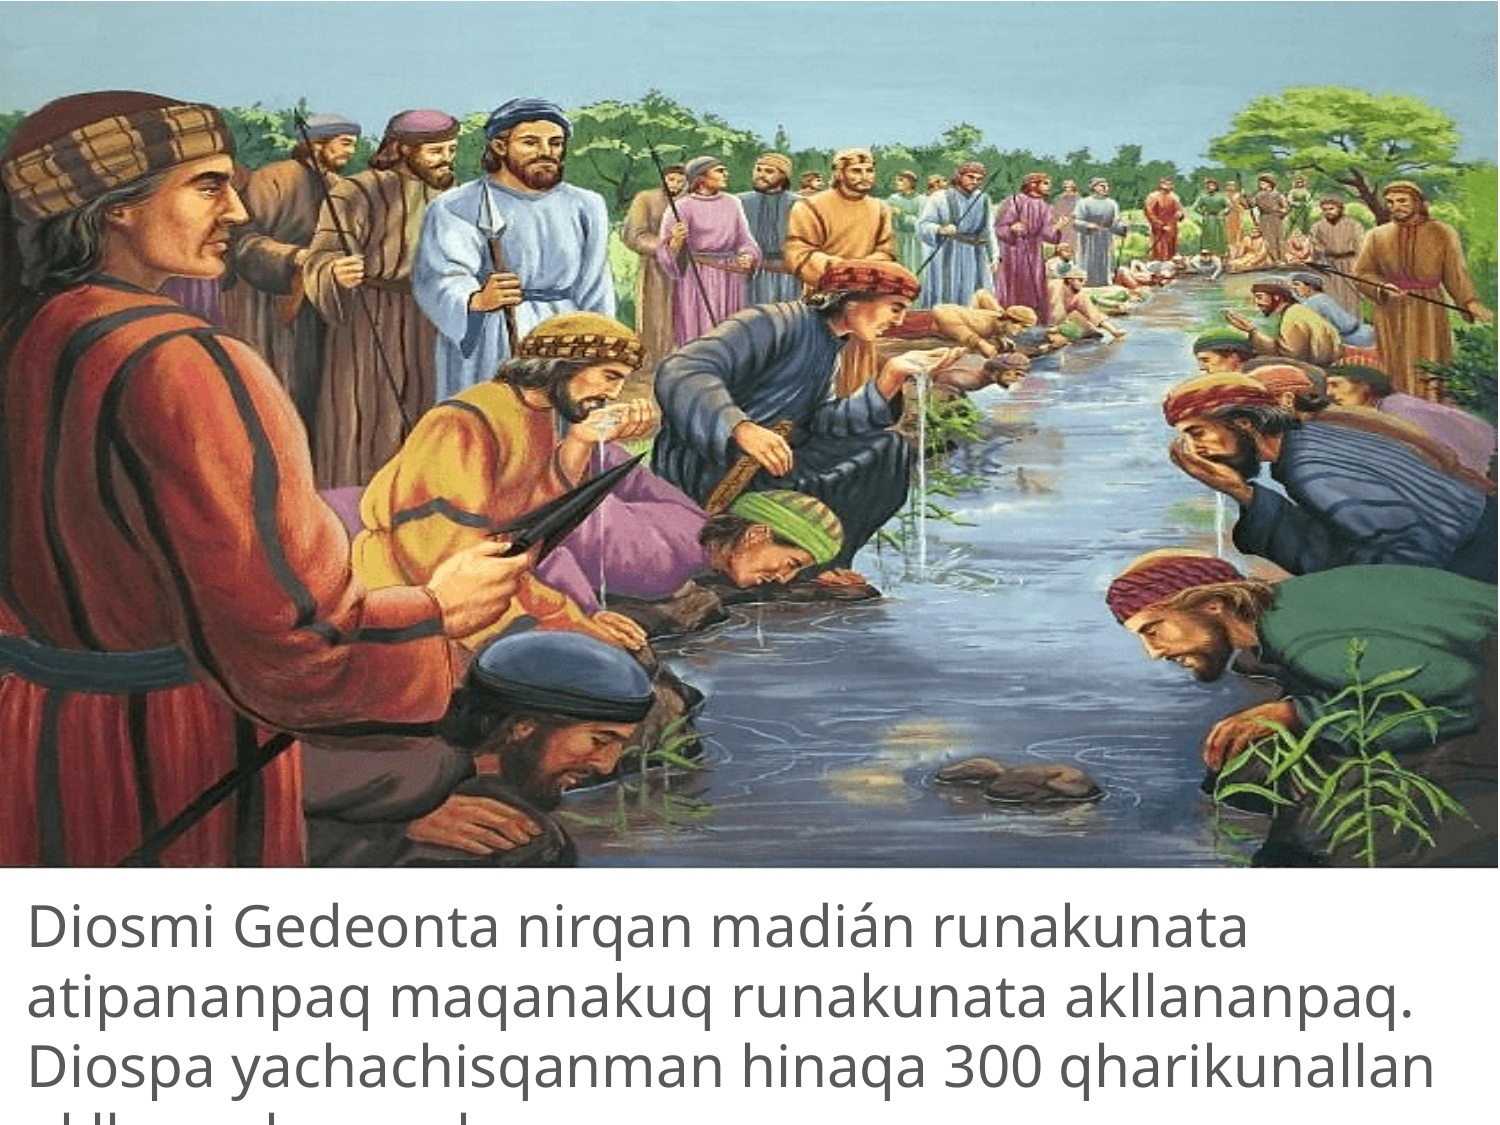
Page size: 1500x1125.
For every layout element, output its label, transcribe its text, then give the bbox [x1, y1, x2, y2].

text_box Diosmi Gedeonta nirqan madián runakunata atipananpaq maqanakuq runakunata akllananpaq. Diospa yachachisqanman hinaqa 300 qharikunallan akllasqa karqanku. [11, 881, 1498, 1125]
picture [0, 1, 1498, 870]
